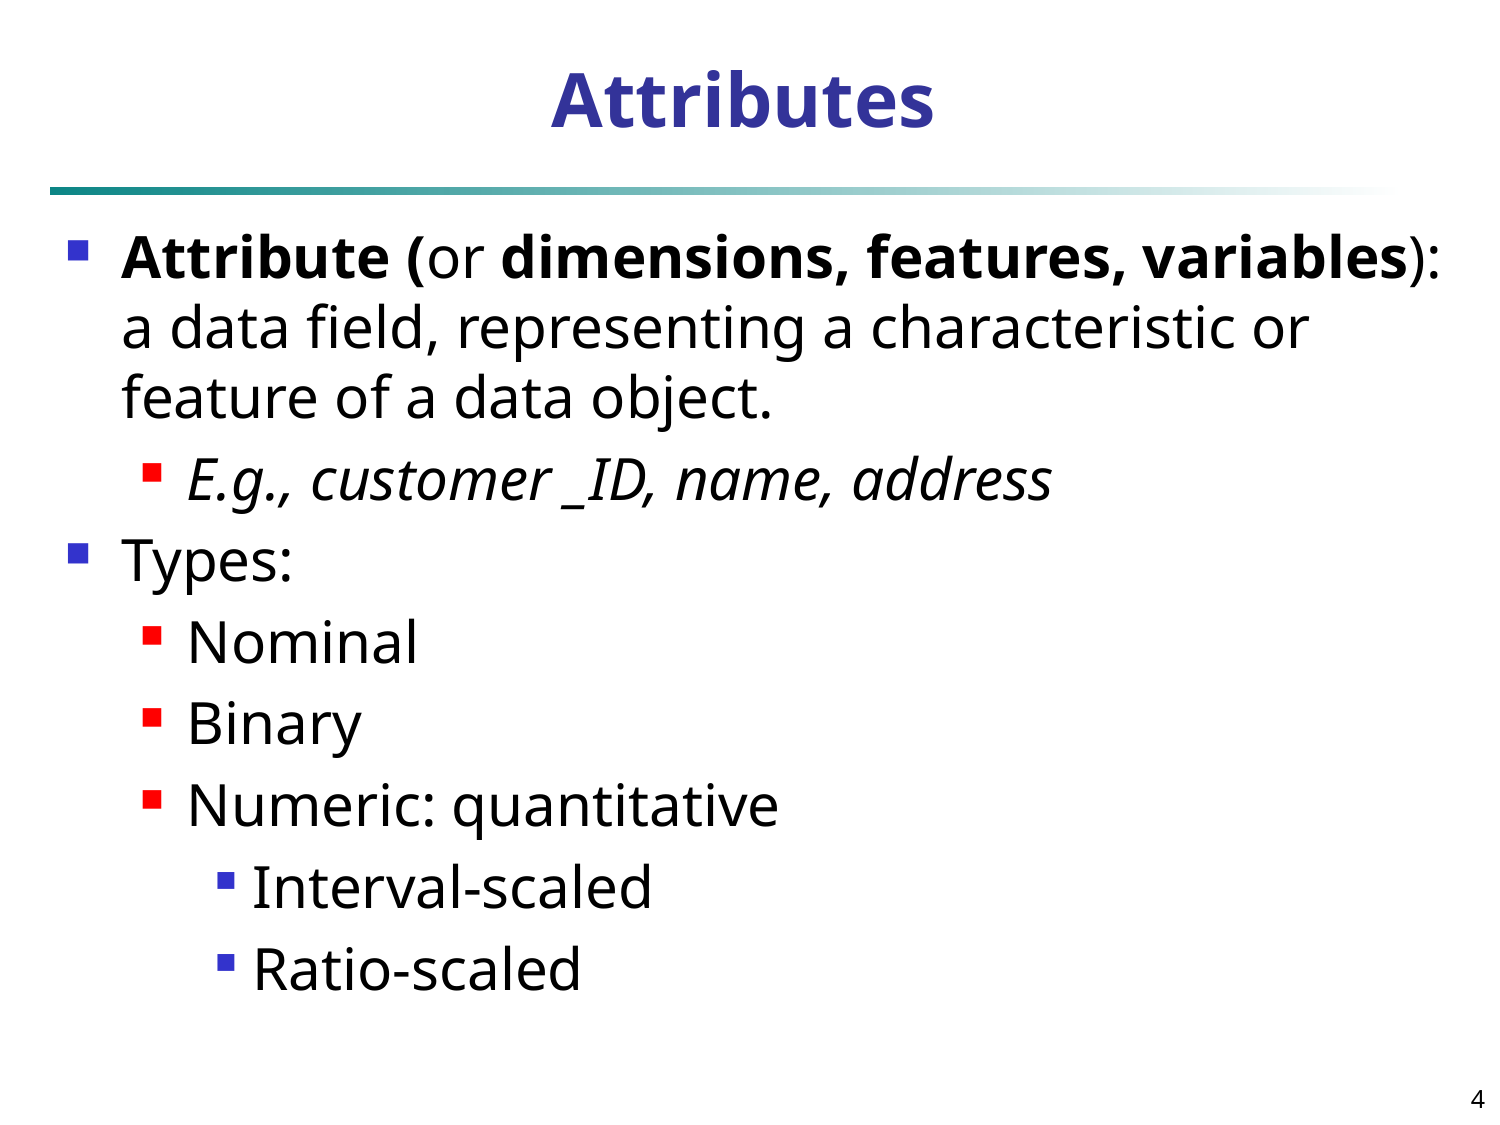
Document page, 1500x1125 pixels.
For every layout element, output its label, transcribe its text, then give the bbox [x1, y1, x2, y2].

title Attributes [24, 50, 1463, 150]
list Attribute (or dimensions, features, variables): a data field, representing a characteristic or feature of a data object. E.g., customer _ID, name, address Types: Nominal Binary Numeric: quantitative Interval-scaled Ratio-scaled [50, 212, 1475, 1063]
slide_number 4 [1187, 1062, 1500, 1125]
